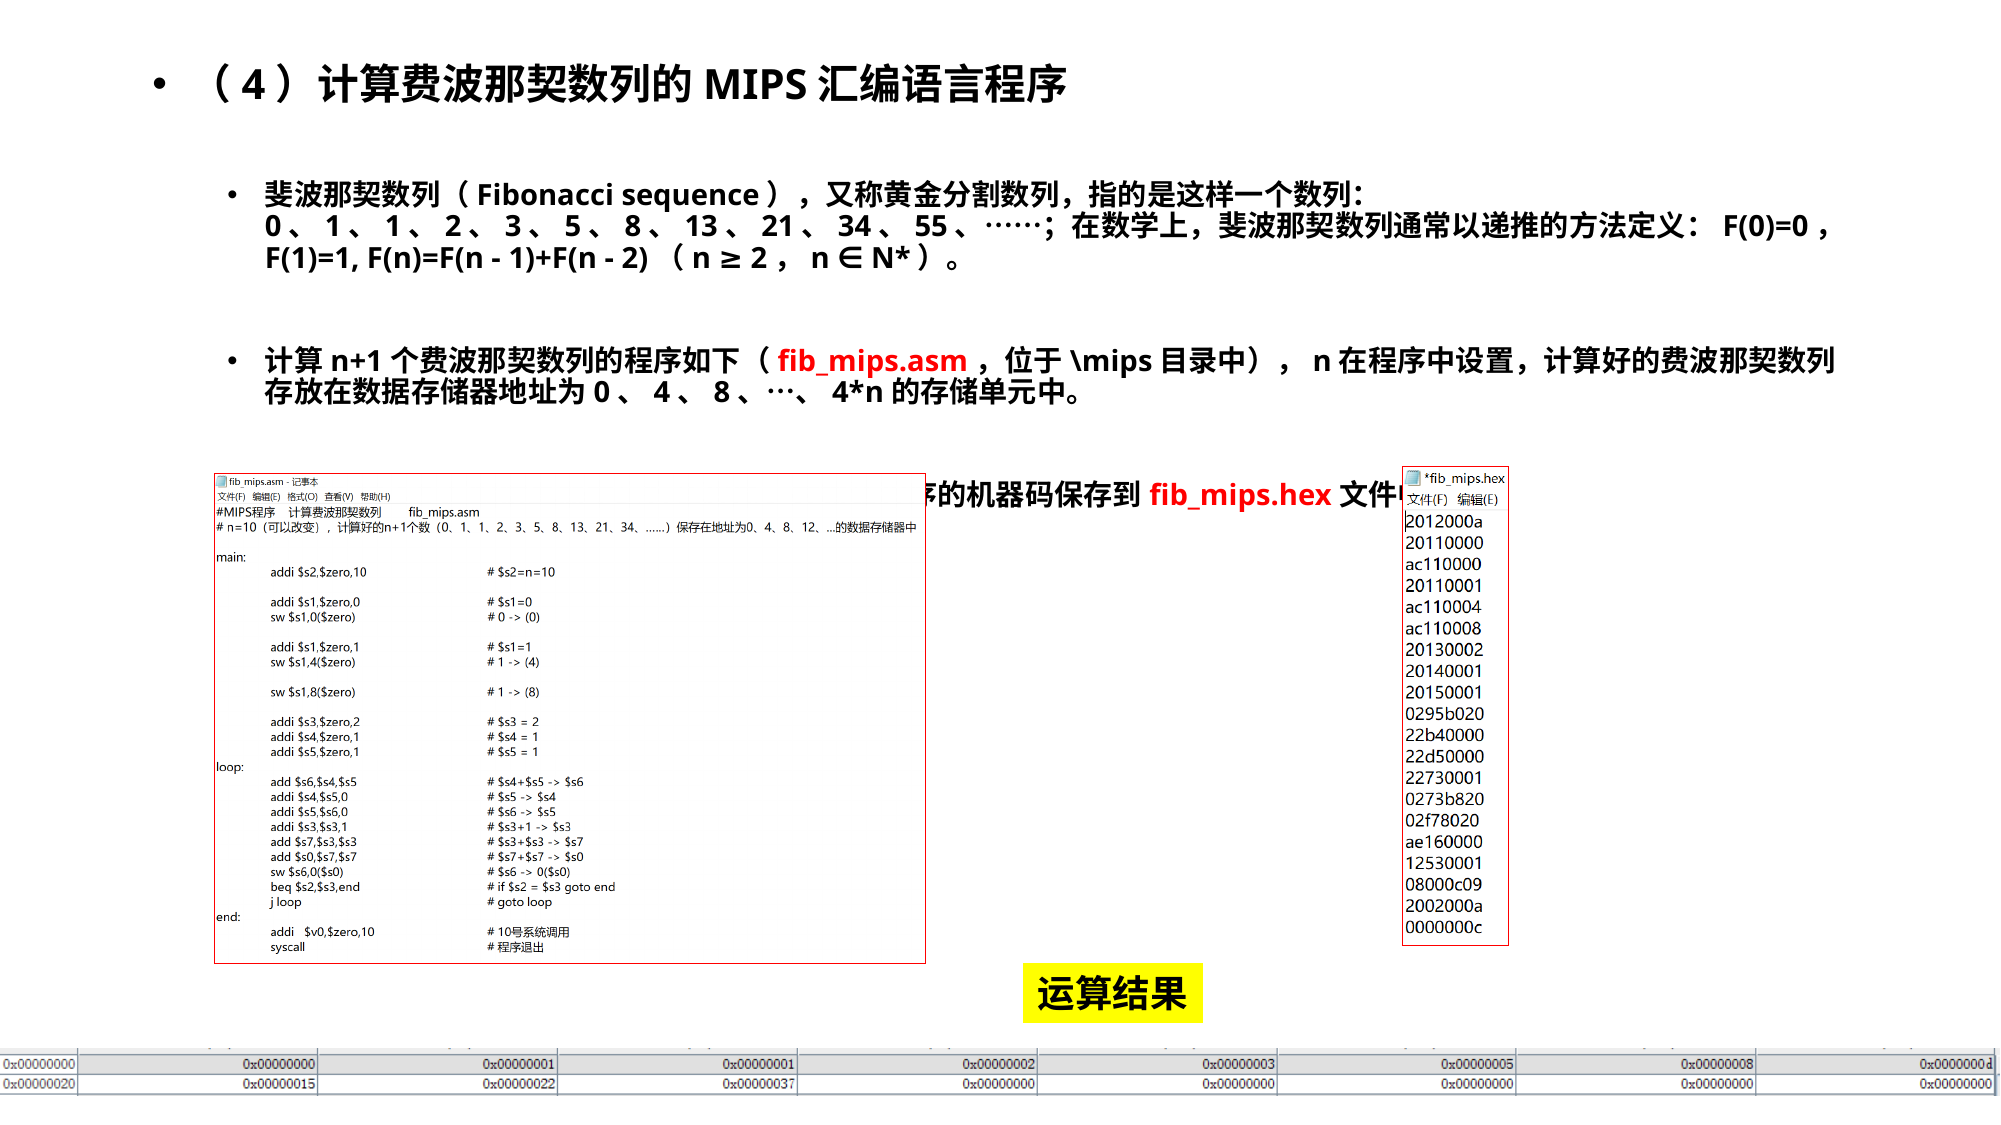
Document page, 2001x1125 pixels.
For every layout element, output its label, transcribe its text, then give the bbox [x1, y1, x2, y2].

text_box 运算结果 [1023, 963, 1203, 1023]
picture [0, 1048, 2000, 1096]
picture [214, 473, 926, 964]
picture [1402, 466, 1509, 946]
list （4）计算费波那契数列的MIPS汇编语言程序 斐波那契数列（Fibonacci sequence），又称黄金分割数列，指的是这样一个数列：0、1、1、2、3、5、8、13、21、34、55、……；在数学上，斐波那契数列通常以递推的方法定义：F(0)=0，F(1)=1, F(n)=F(n - 1)+F(n - 2)（n ≥ 2，n ∈ N*）。 计算n+1个费波那契数列的程序如下（fib_mips.asm，位于\mips目录中），n在程序中设置，计算好的费波那契数列存放在数据存储器地址为0、4、8、…、4*n的存储单元中。 在MARS 4.5汇编仿真器中运行该程序，并将该程序的机器码保存到fib_mips.hex文件中。 [137, 55, 1863, 770]
